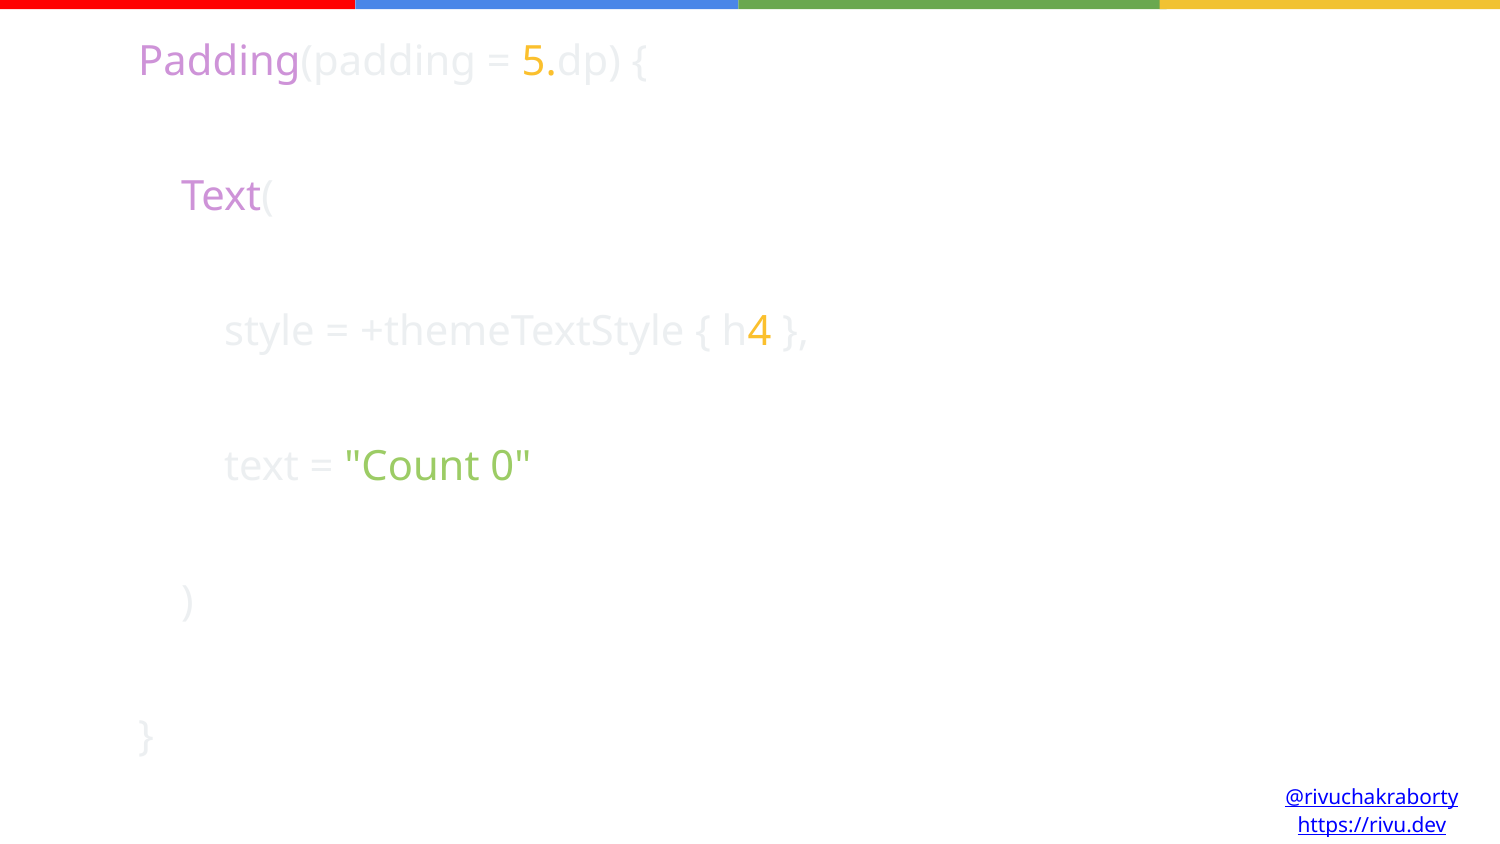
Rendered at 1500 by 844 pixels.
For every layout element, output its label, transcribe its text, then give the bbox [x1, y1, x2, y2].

text_box @rivuchakraborty https://rivu.dev [1312, 768, 1500, 844]
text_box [0, 0, 1500, 10]
text_box @Composable fun Counter() { Column { Row { Padding(padding = 5.dp) { Text( style = +themeTextStyle { h4 }, text = "Count 0" ) } } Row { Padding(padding = 5.dp) { Button( text = "Increase", onClick = { //Counter Increment Logic } ) } } } } [9, 21, 1312, 844]
